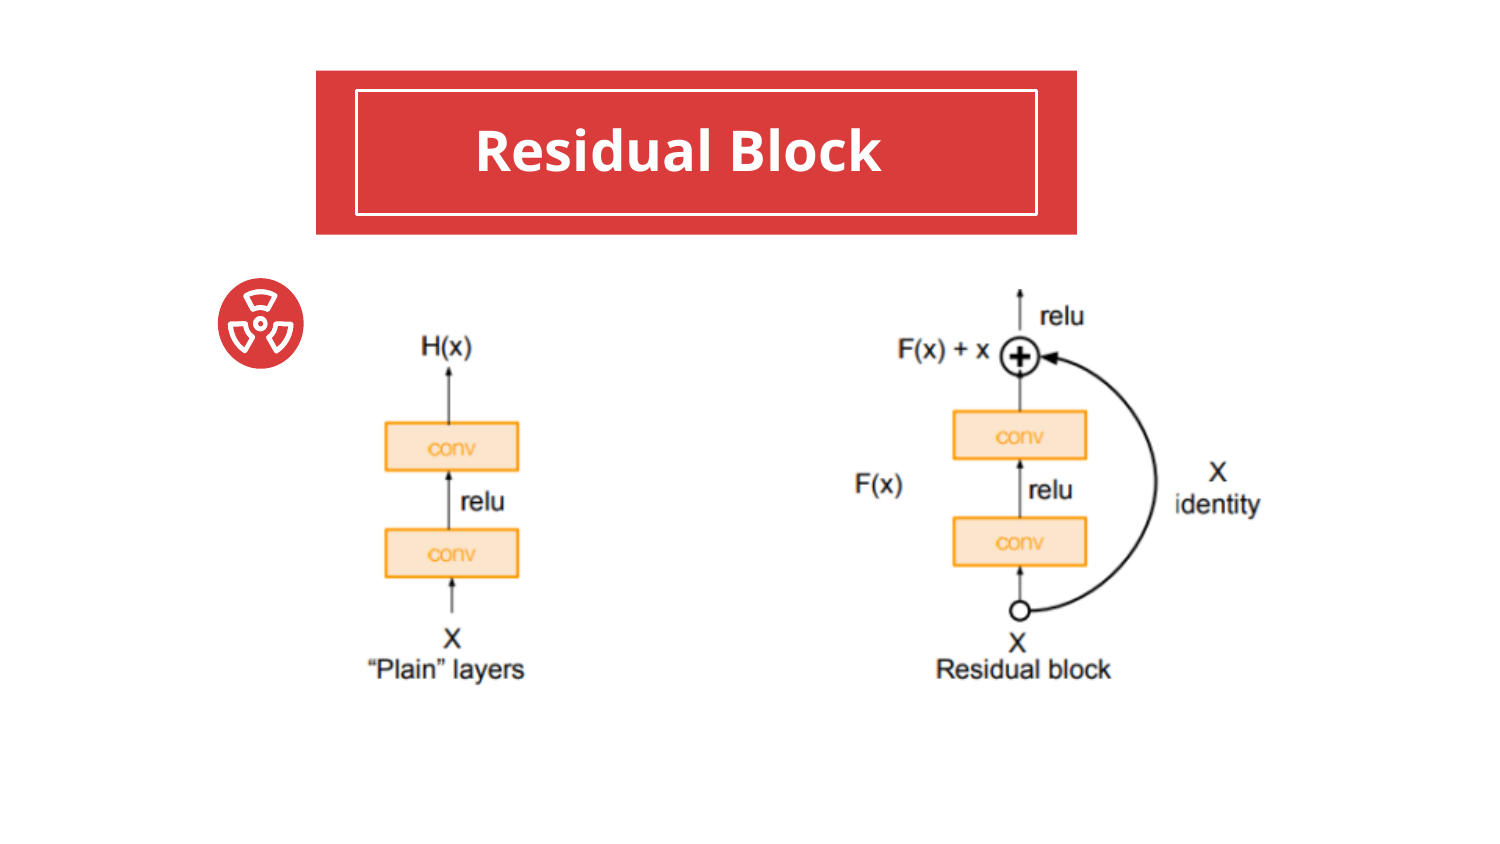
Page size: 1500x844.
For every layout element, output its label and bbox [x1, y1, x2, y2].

text_box [217, 277, 304, 370]
text_box [315, 70, 1078, 235]
picture [344, 289, 1283, 715]
